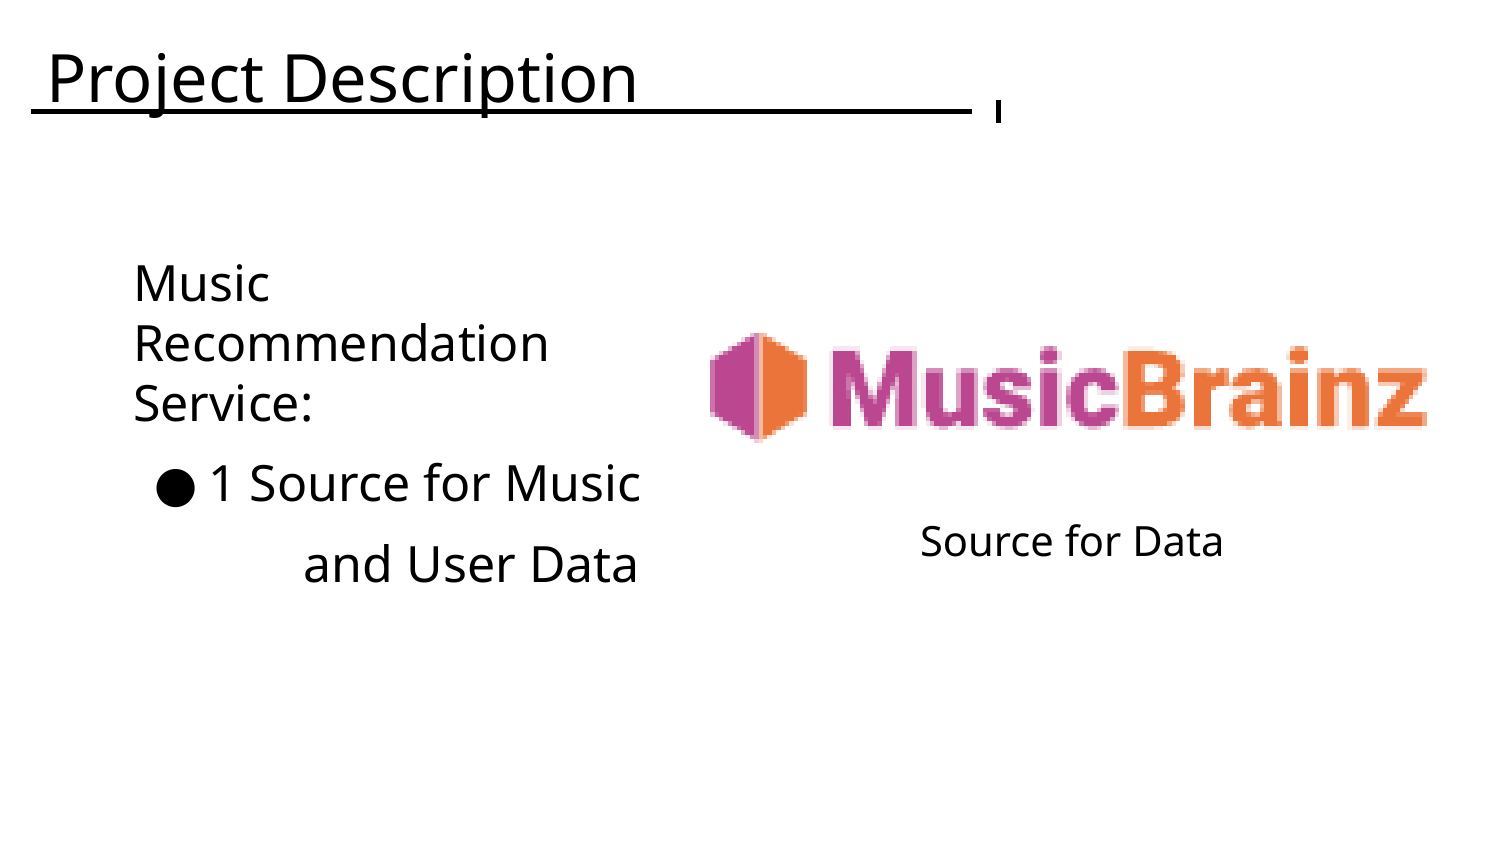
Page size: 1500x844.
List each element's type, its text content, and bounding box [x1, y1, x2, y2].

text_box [986, 99, 1011, 123]
picture [679, 285, 1471, 488]
text_box Source for Data [819, 496, 1325, 606]
list Music Recommendation Service: 1 Source for Music and User Data [118, 120, 681, 750]
list Music Recommendation Service: 1 Source for Music and User Data [118, 94, 681, 109]
title Project Description [31, 20, 1261, 115]
